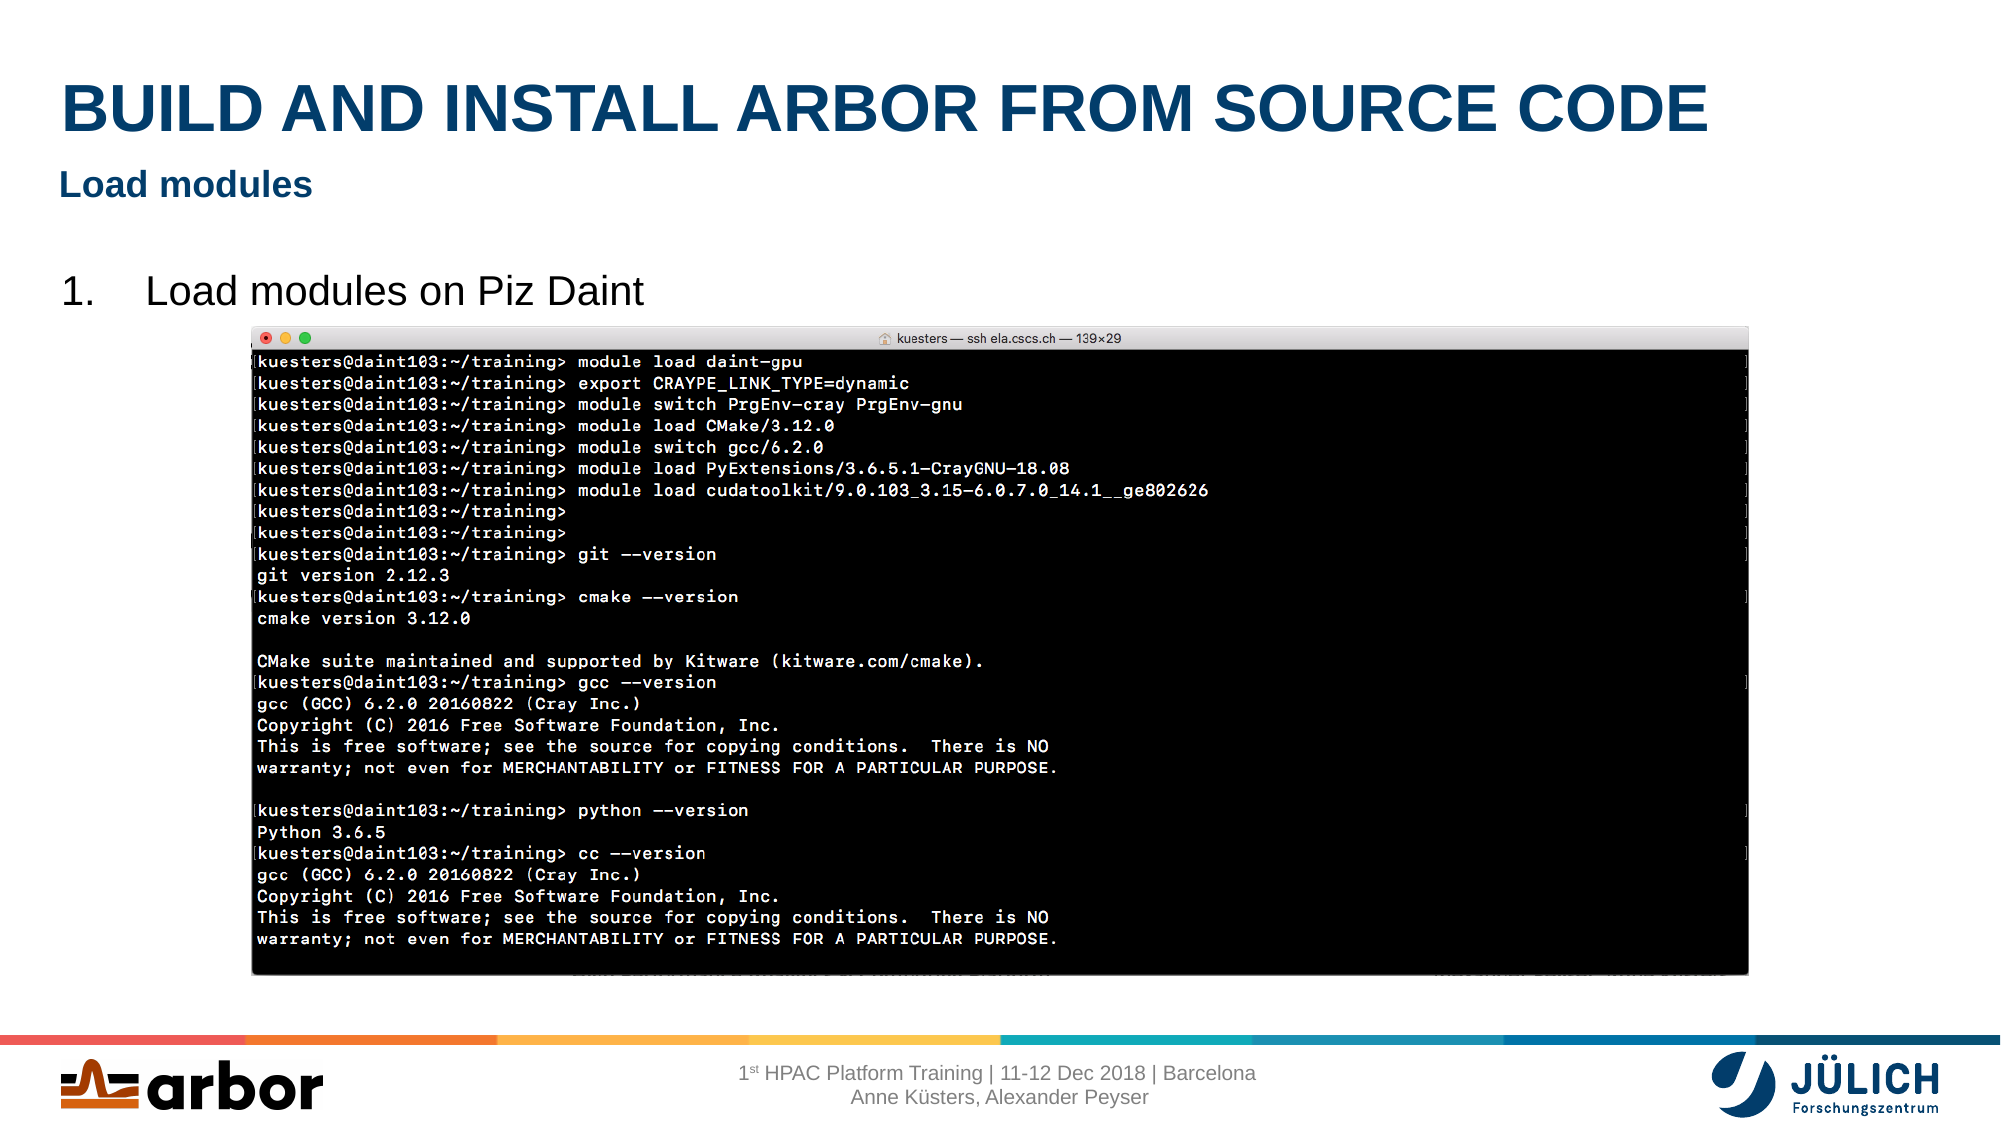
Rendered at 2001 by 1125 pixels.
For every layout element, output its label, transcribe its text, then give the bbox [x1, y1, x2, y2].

list Load modules [58, 154, 1937, 238]
picture [0, 1035, 1503, 1045]
picture [251, 326, 1749, 976]
picture [61, 1059, 323, 1110]
title Build and Install Arbor from source code [60, 53, 1940, 238]
list Load modules on Piz Daint [60, 256, 1940, 948]
